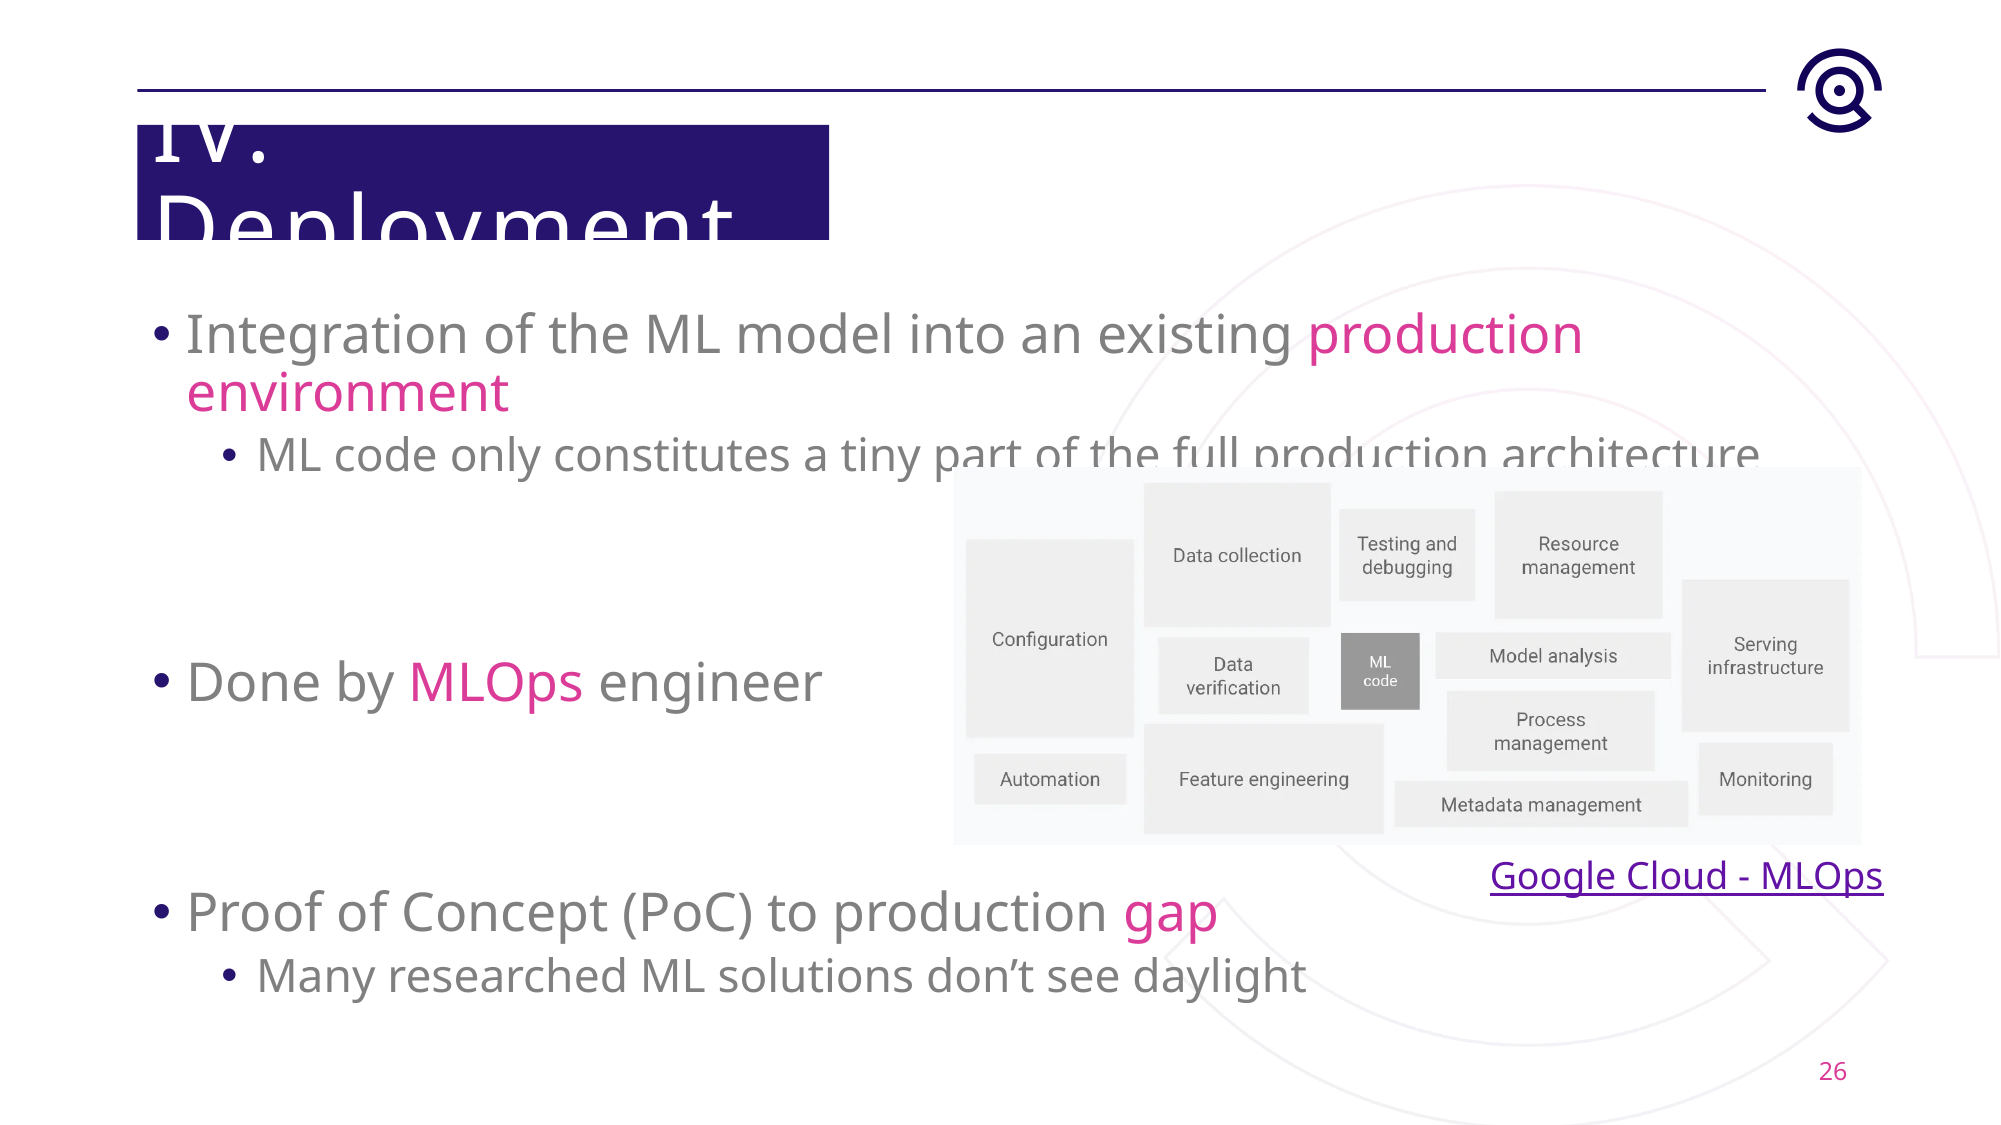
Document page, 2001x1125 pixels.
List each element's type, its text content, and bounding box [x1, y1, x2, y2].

picture [952, 467, 1863, 845]
list Integration of the ML model into an existing production environment ML code only constitutes a tiny part of the full production architecture Done by MLOps engineer Proof of Concept (PoC) to production gap Many researched ML solutions don’t see daylight [137, 299, 1863, 1014]
text_box Google Cloud - MLOps [1475, 844, 1899, 911]
title IV. Deployment [137, 124, 830, 240]
slide_number 26 [1412, 1042, 1863, 1103]
